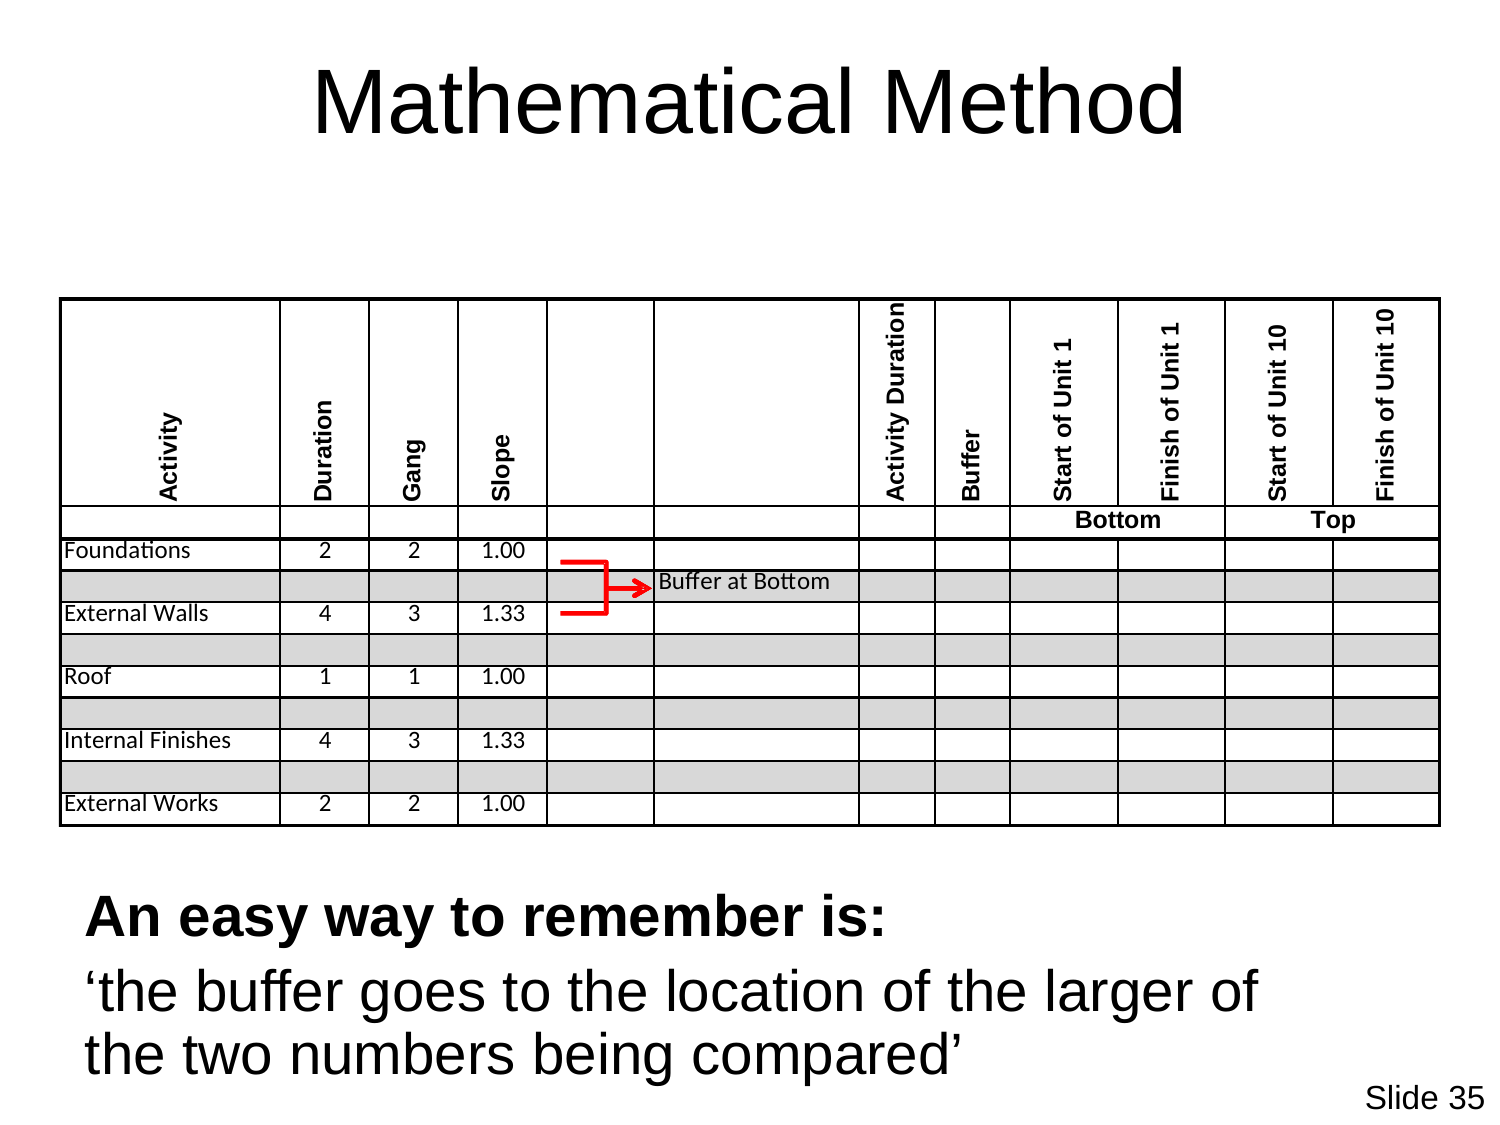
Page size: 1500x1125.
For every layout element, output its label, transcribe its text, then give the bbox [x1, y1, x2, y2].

picture [58, 297, 1442, 828]
text_box An easy way to remember is: ‘the buffer goes to the location of the larger of the two numbers being compared’ [70, 878, 1313, 1095]
title Mathematical Method [74, 44, 1426, 150]
